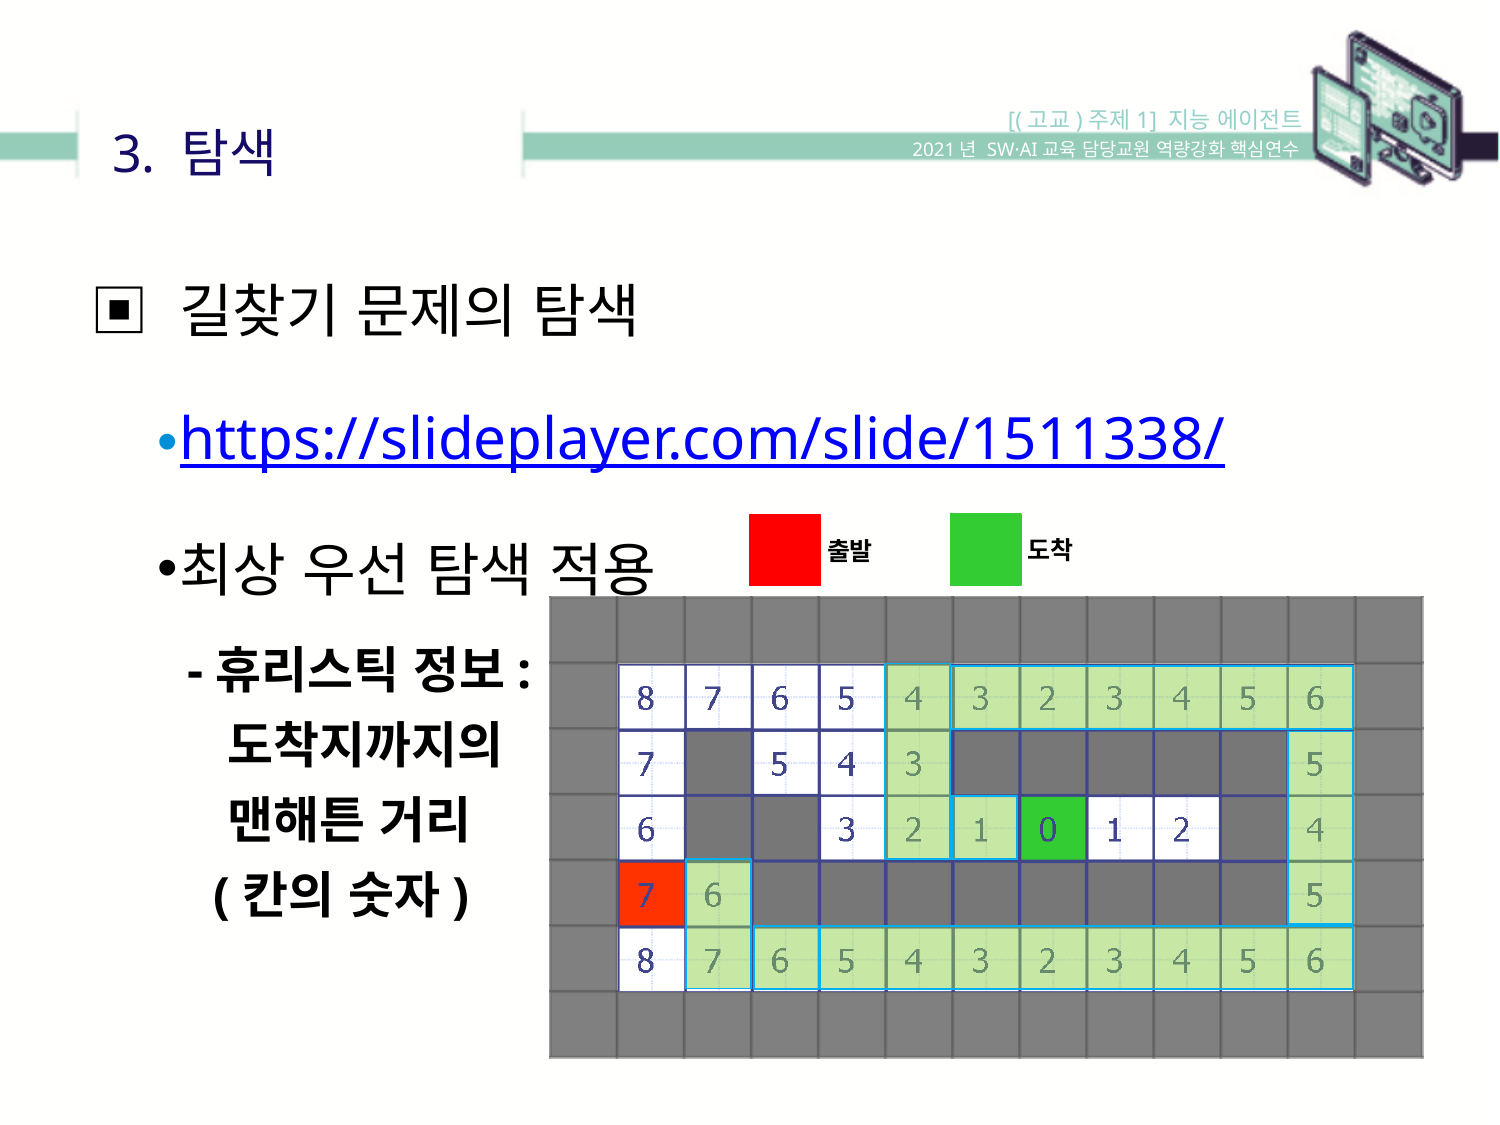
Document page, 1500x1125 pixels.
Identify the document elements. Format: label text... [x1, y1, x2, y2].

text_box [(고교)주제1] 지능 에이전트 [977, 98, 1318, 142]
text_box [549, 596, 1424, 1059]
text_box 2021년 SW·AI교육 담당교원 역량강화 핵심연수 [971, 130, 1315, 157]
text_box -휴리스틱 정보: 도착지까지의 맨해튼 거리 (칸의 숫자) [172, 630, 549, 931]
text_box 도착 [1009, 526, 1093, 572]
text_box [950, 513, 1022, 585]
text_box 3. 탐색 [97, 113, 539, 192]
picture [0, 0, 1500, 1125]
text_box ▣ 길찾기 문제의 탐색 https://slideplayer.com/slide/1511338/ 최상 우선 탐색 적용 [76, 266, 1482, 611]
text_box [749, 514, 821, 586]
text_box 출발 [808, 527, 892, 573]
